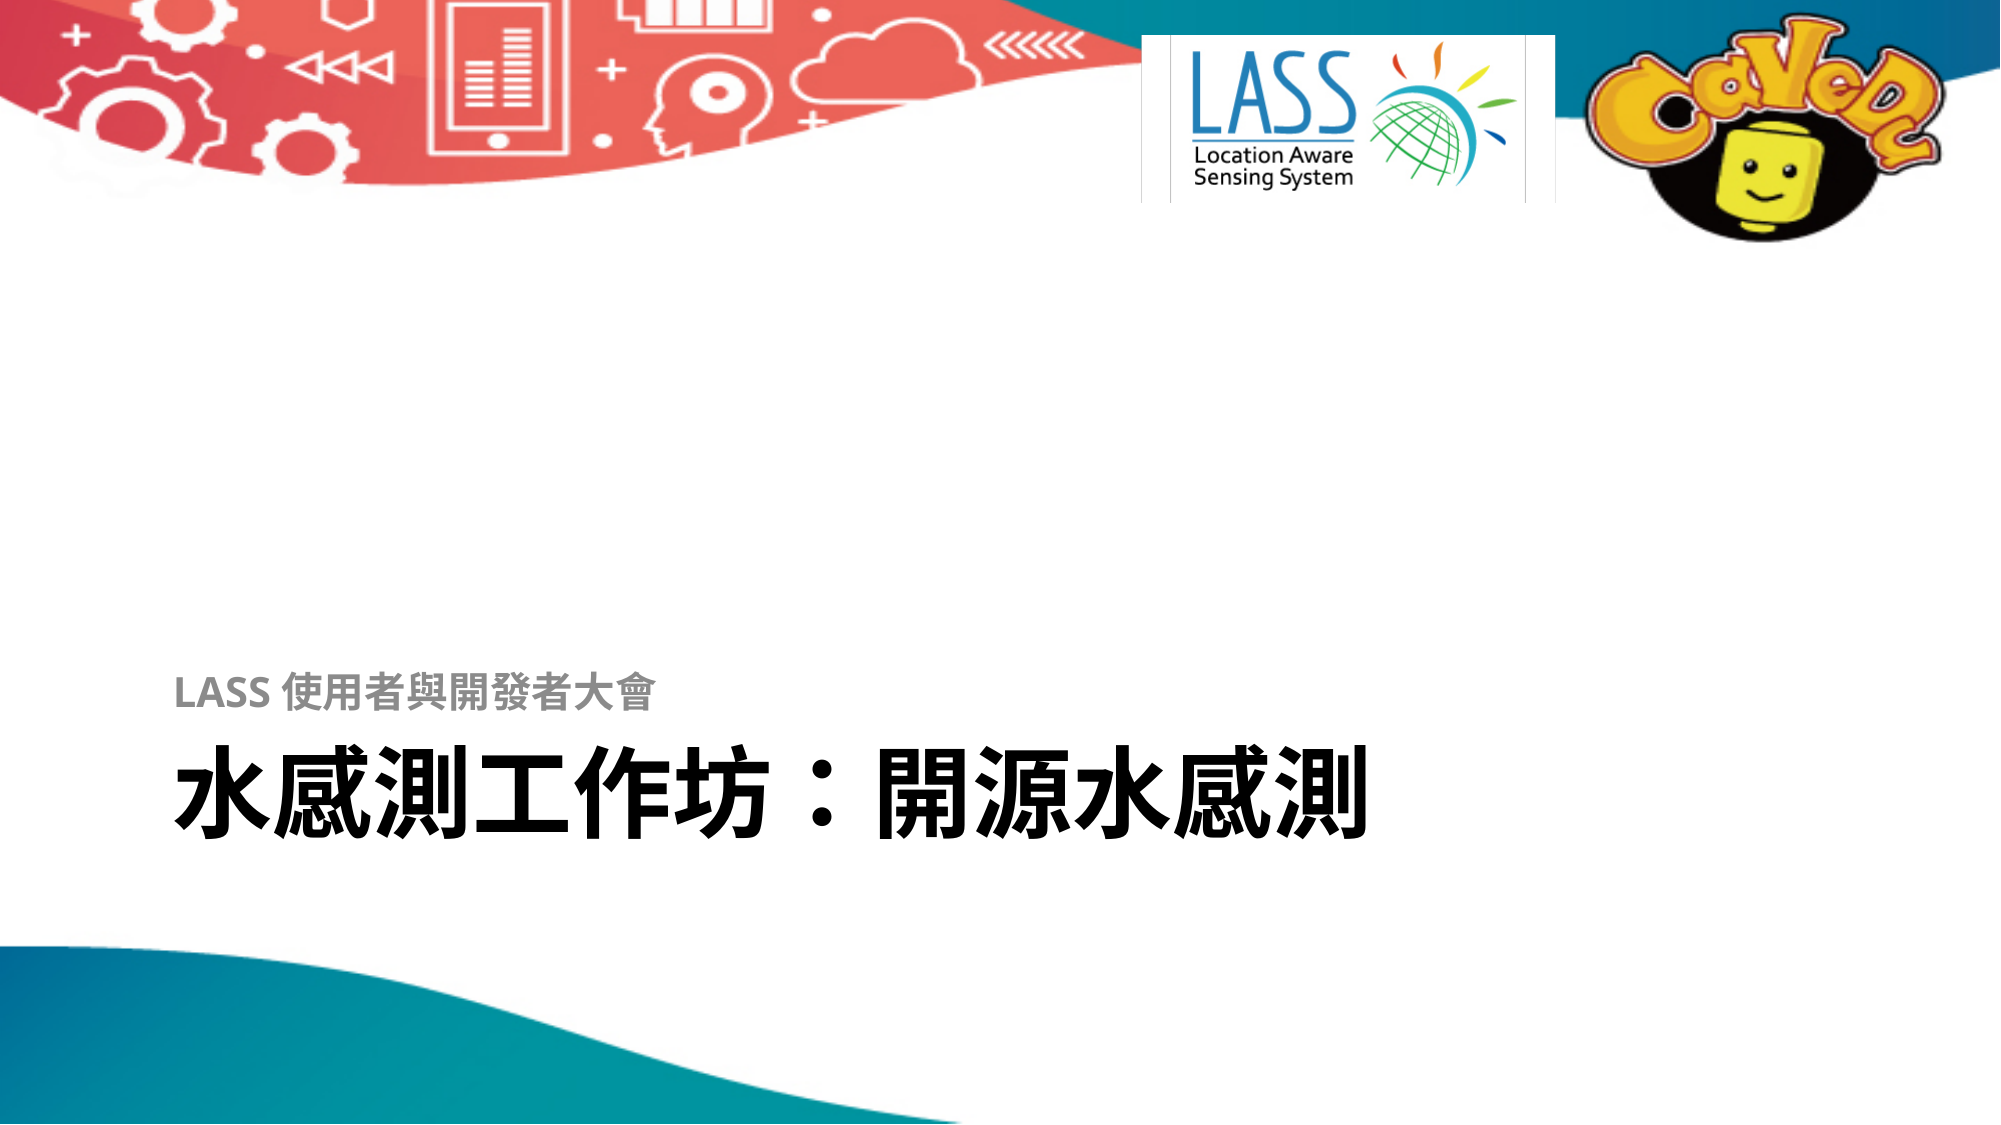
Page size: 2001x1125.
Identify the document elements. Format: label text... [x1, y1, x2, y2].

list LASS使用者與開發者大會 [157, 476, 1858, 723]
picture [0, 0, 2000, 1124]
title 水感測工作坊：開源水感測 [157, 723, 1858, 947]
